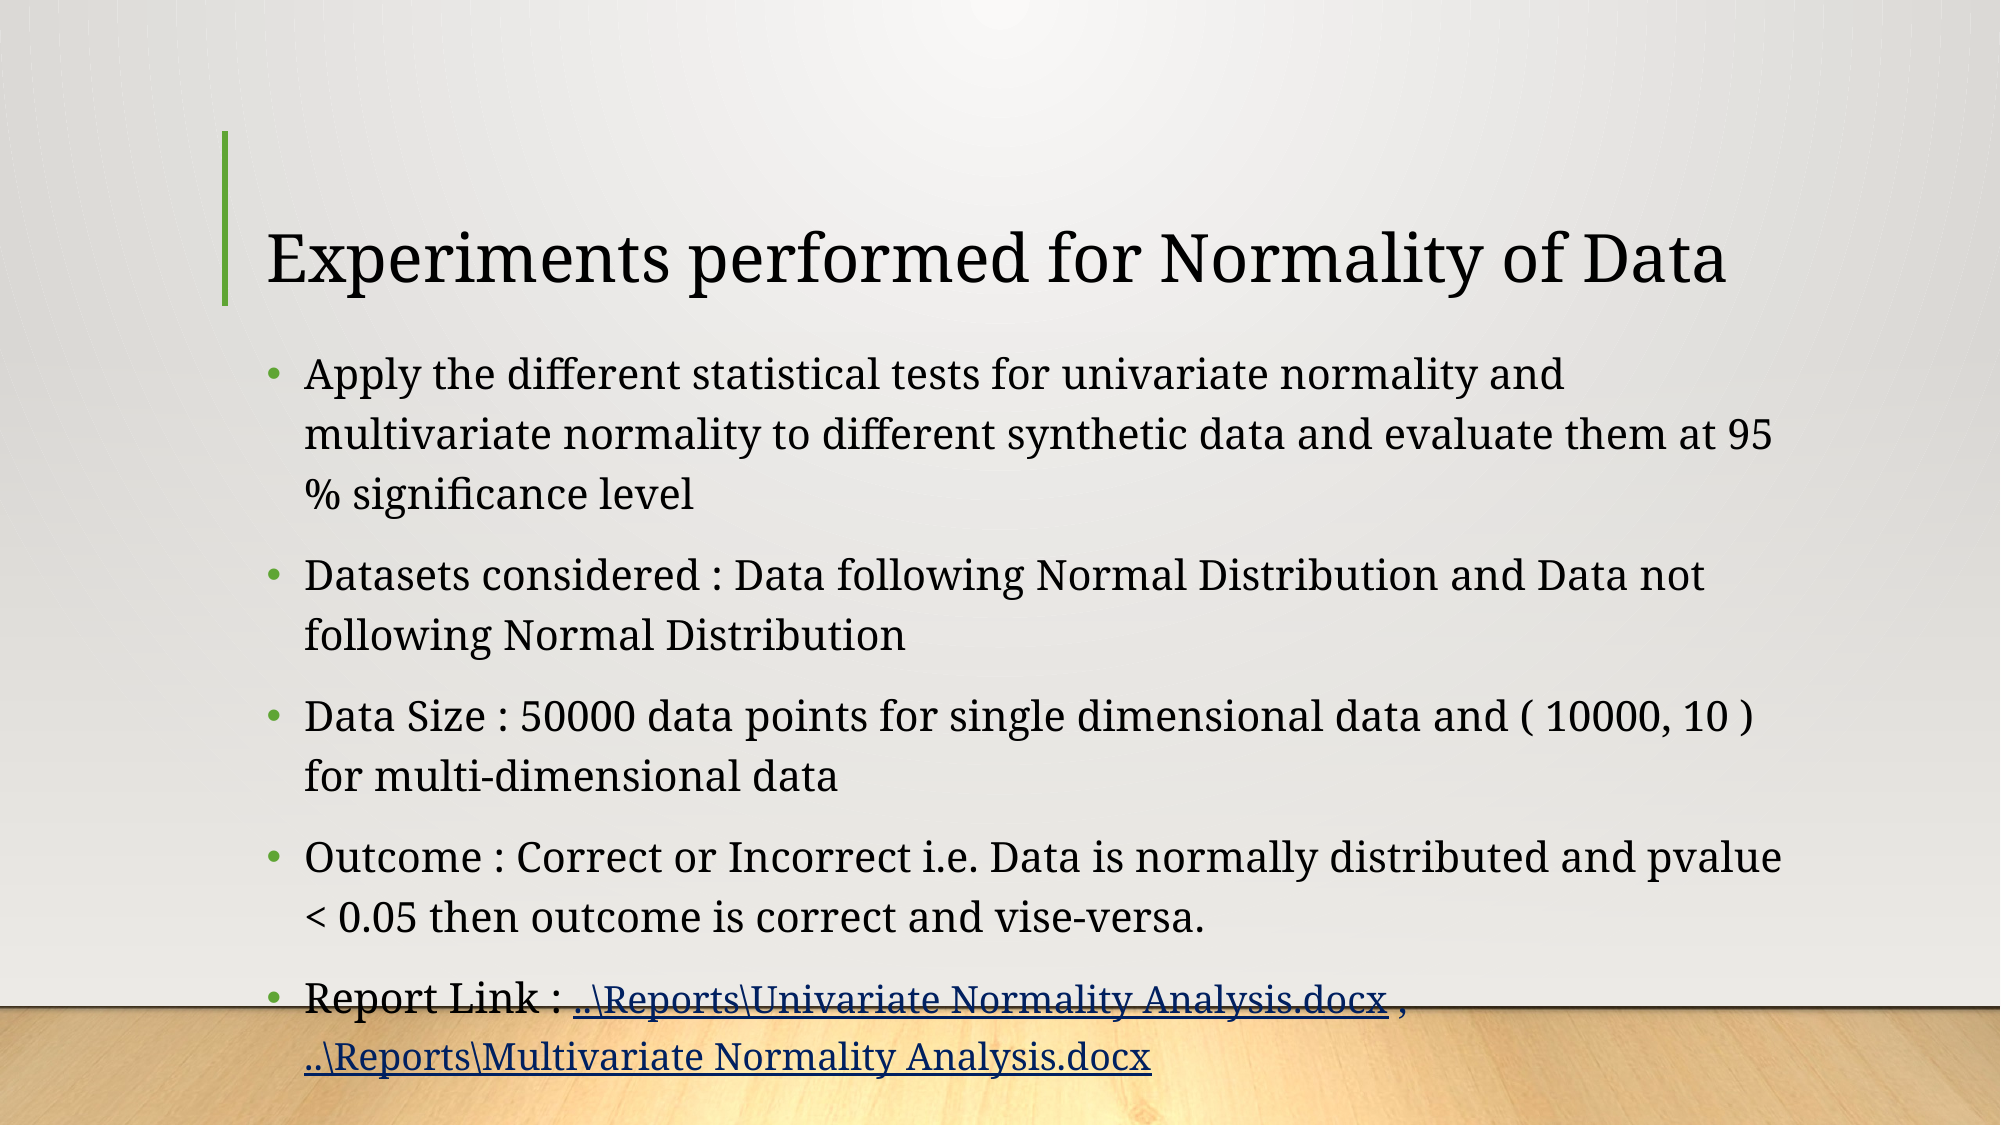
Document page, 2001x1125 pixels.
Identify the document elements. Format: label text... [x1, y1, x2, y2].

title Experiments performed for Normality of Data [251, 131, 1814, 305]
list Apply the different statistical tests for univariate normality and multivariate normality to different synthetic data and evaluate them at 95 % significance level Datasets considered : Data following Normal Distribution and Data not following Normal Distribution Data Size : 50000 data points for single dimensional data and ( 10000, 10 ) for multi-dimensional data Outcome : Correct or Incorrect i.e. Data is normally distributed and pvalue < 0.05 then outcome is correct and vise-versa. Report Link : ..\Reports\Univariate Normality Analysis.docx , ..\Reports\Multivariate Normality Analysis.docx [251, 330, 1814, 1092]
picture [0, 1006, 2000, 1125]
